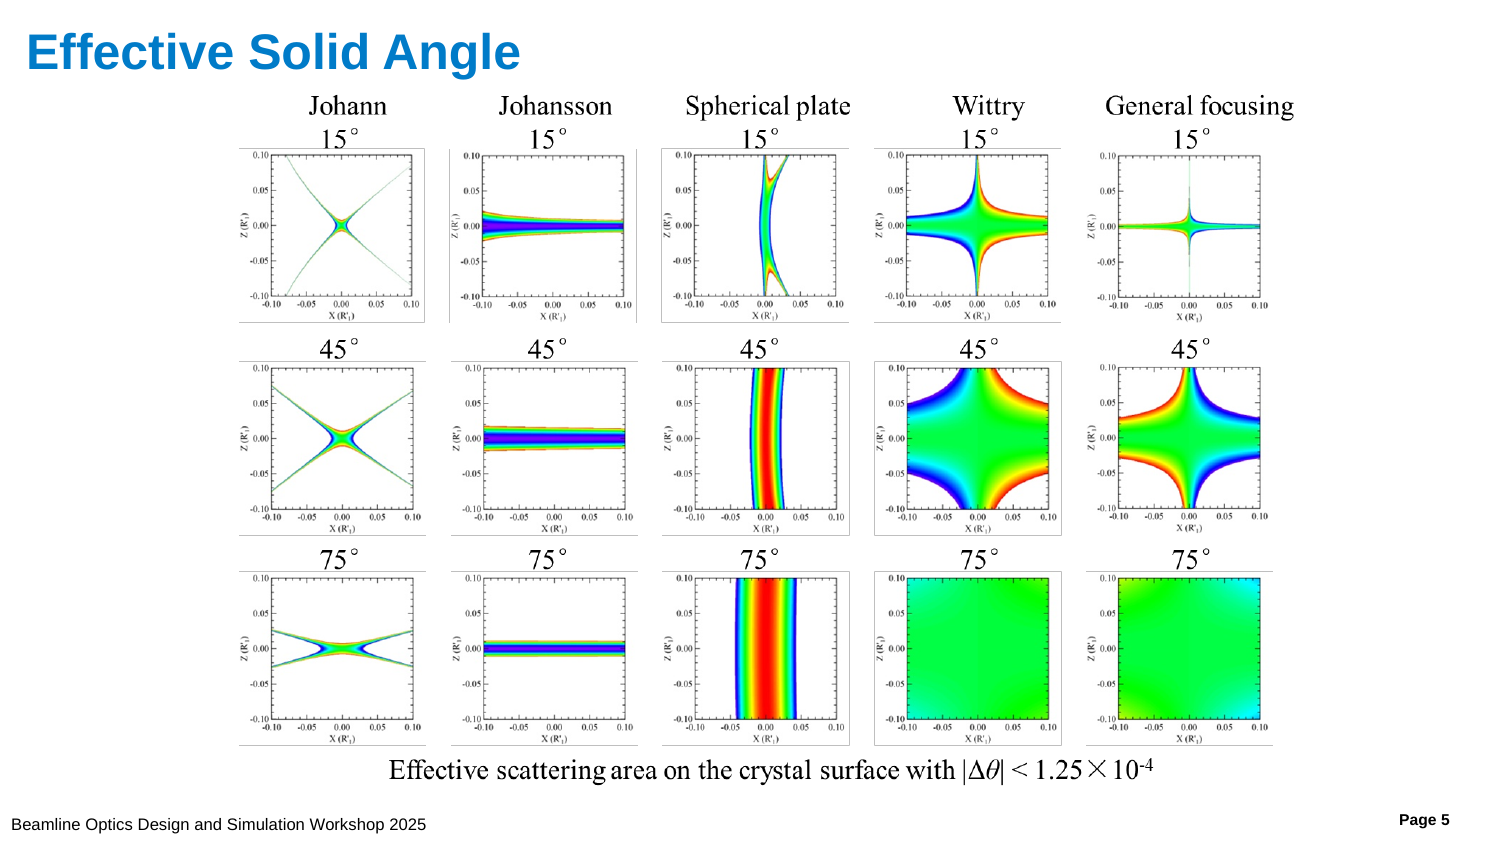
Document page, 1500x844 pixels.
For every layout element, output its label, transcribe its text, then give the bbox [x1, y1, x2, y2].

title Effective Solid Angle [11, 0, 1461, 139]
picture [237, 78, 1305, 802]
text_box Beamline Optics Design and Simulation Workshop 2025 [11, 813, 437, 837]
